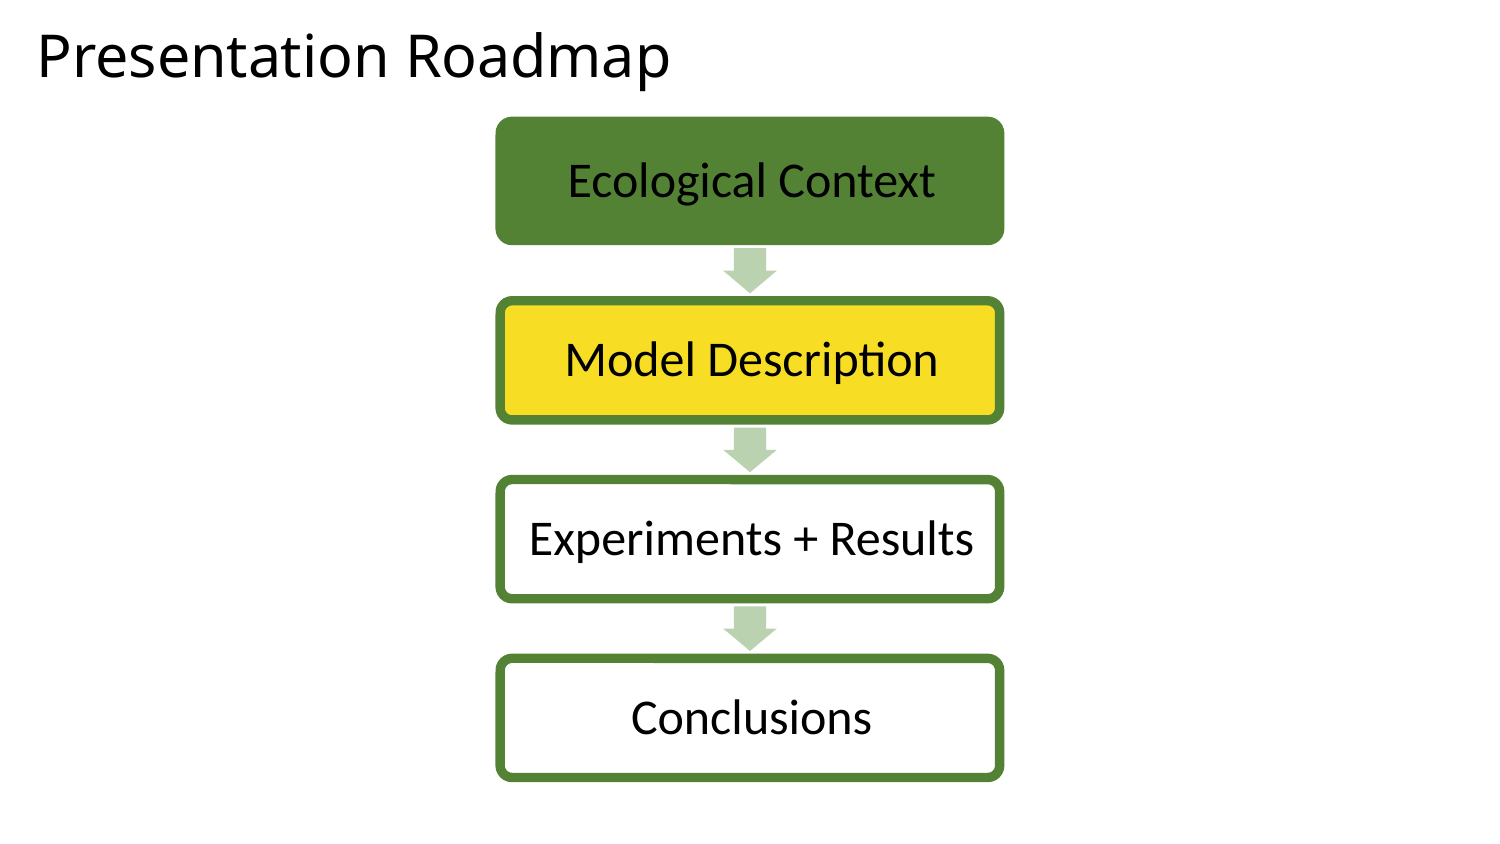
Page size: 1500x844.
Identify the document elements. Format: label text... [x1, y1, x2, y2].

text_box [0, 121, 1500, 779]
title Presentation Roadmap [21, 11, 691, 121]
